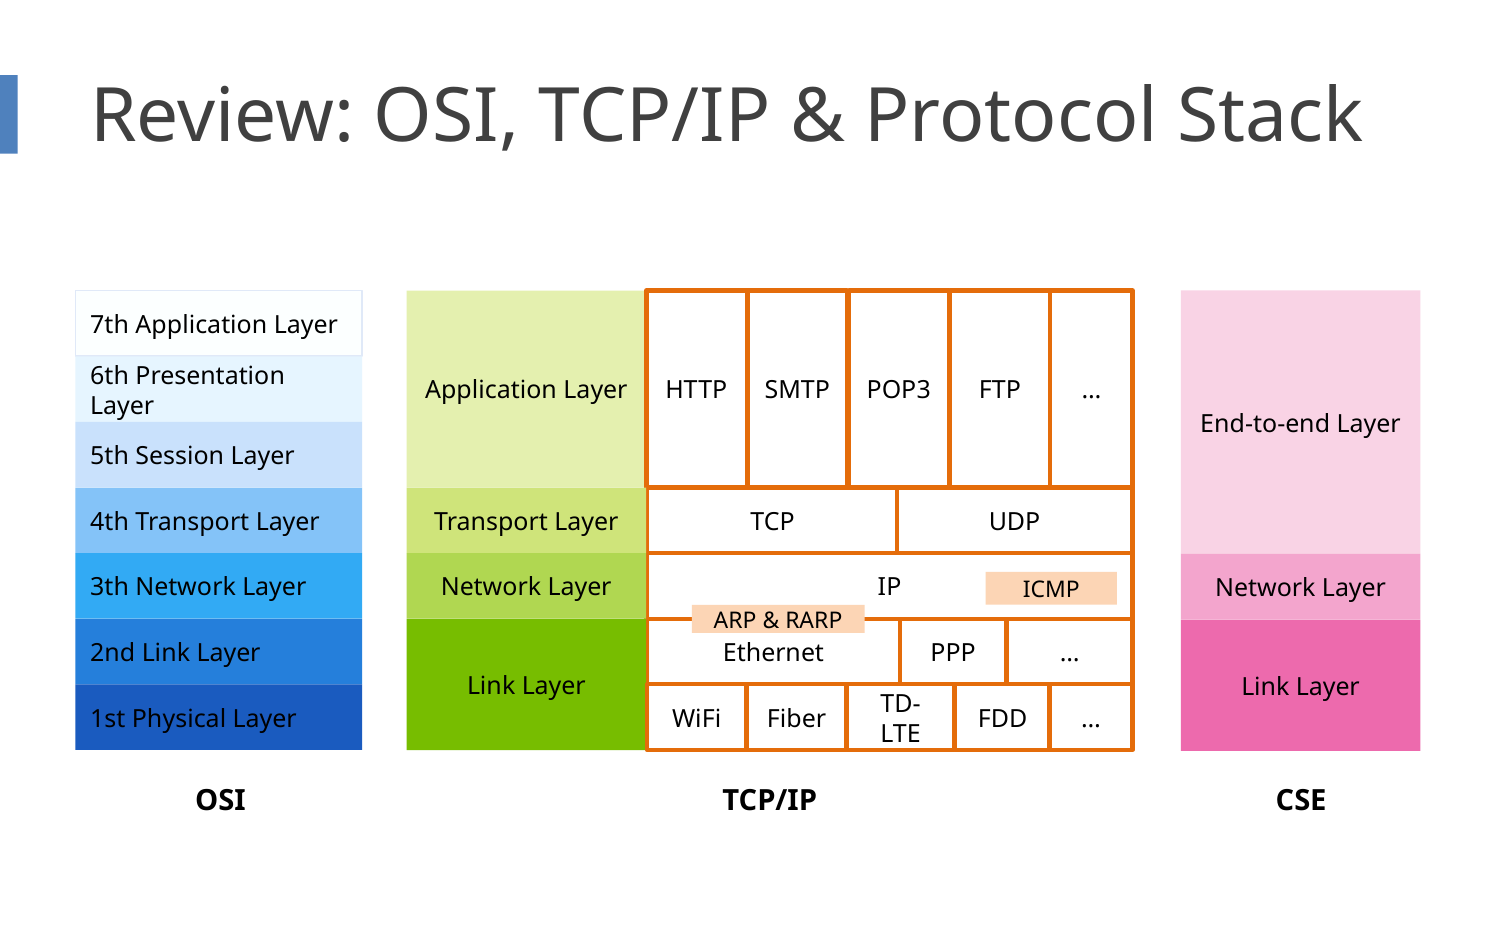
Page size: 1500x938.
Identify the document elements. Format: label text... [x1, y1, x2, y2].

text_box CSE [1180, 774, 1423, 824]
text_box WiFi [645, 682, 745, 752]
text_box UDP [895, 489, 1135, 551]
text_box … [1047, 682, 1135, 752]
text_box 1st Physical Layer [75, 684, 363, 750]
text_box ICMP [984, 570, 1119, 607]
title Review: OSI, TCP/IP & Protocol Stack [75, 37, 1425, 186]
text_box POP3 [847, 288, 948, 489]
text_box … [1005, 617, 1135, 682]
text_box Application Layer [406, 290, 644, 487]
text_box FDD [953, 682, 1047, 752]
text_box HTTP [644, 288, 745, 485]
text_box Link Layer [406, 618, 647, 751]
text_box OSI [76, 774, 365, 824]
text_box SMTP [745, 288, 847, 489]
text_box ARP & RARP [690, 603, 867, 635]
text_box 6th Presentation Layer [75, 356, 363, 421]
text_box TCP [644, 485, 895, 551]
text_box TCP/IP [405, 774, 1135, 824]
text_box FTP [948, 288, 1048, 489]
text_box Fiber [745, 682, 845, 752]
text_box 4th Transport Layer [75, 488, 363, 553]
text_box 3th Network Layer [75, 553, 363, 618]
text_box Ethernet [647, 621, 898, 682]
text_box 7th Application Layer [75, 290, 363, 356]
text_box Network Layer [406, 553, 647, 618]
text_box 5th Session Layer [75, 421, 363, 488]
text_box End-to-end Layer [1180, 290, 1421, 553]
text_box Link Layer [1180, 619, 1421, 751]
text_box Transport Layer [406, 487, 647, 553]
text_box PPP [898, 617, 1005, 682]
text_box … [1048, 288, 1135, 489]
text_box IP [647, 551, 1135, 621]
text_box 2nd Link Layer [75, 618, 363, 684]
text_box Network Layer [1180, 553, 1421, 619]
text_box TD-LTE [845, 682, 953, 752]
